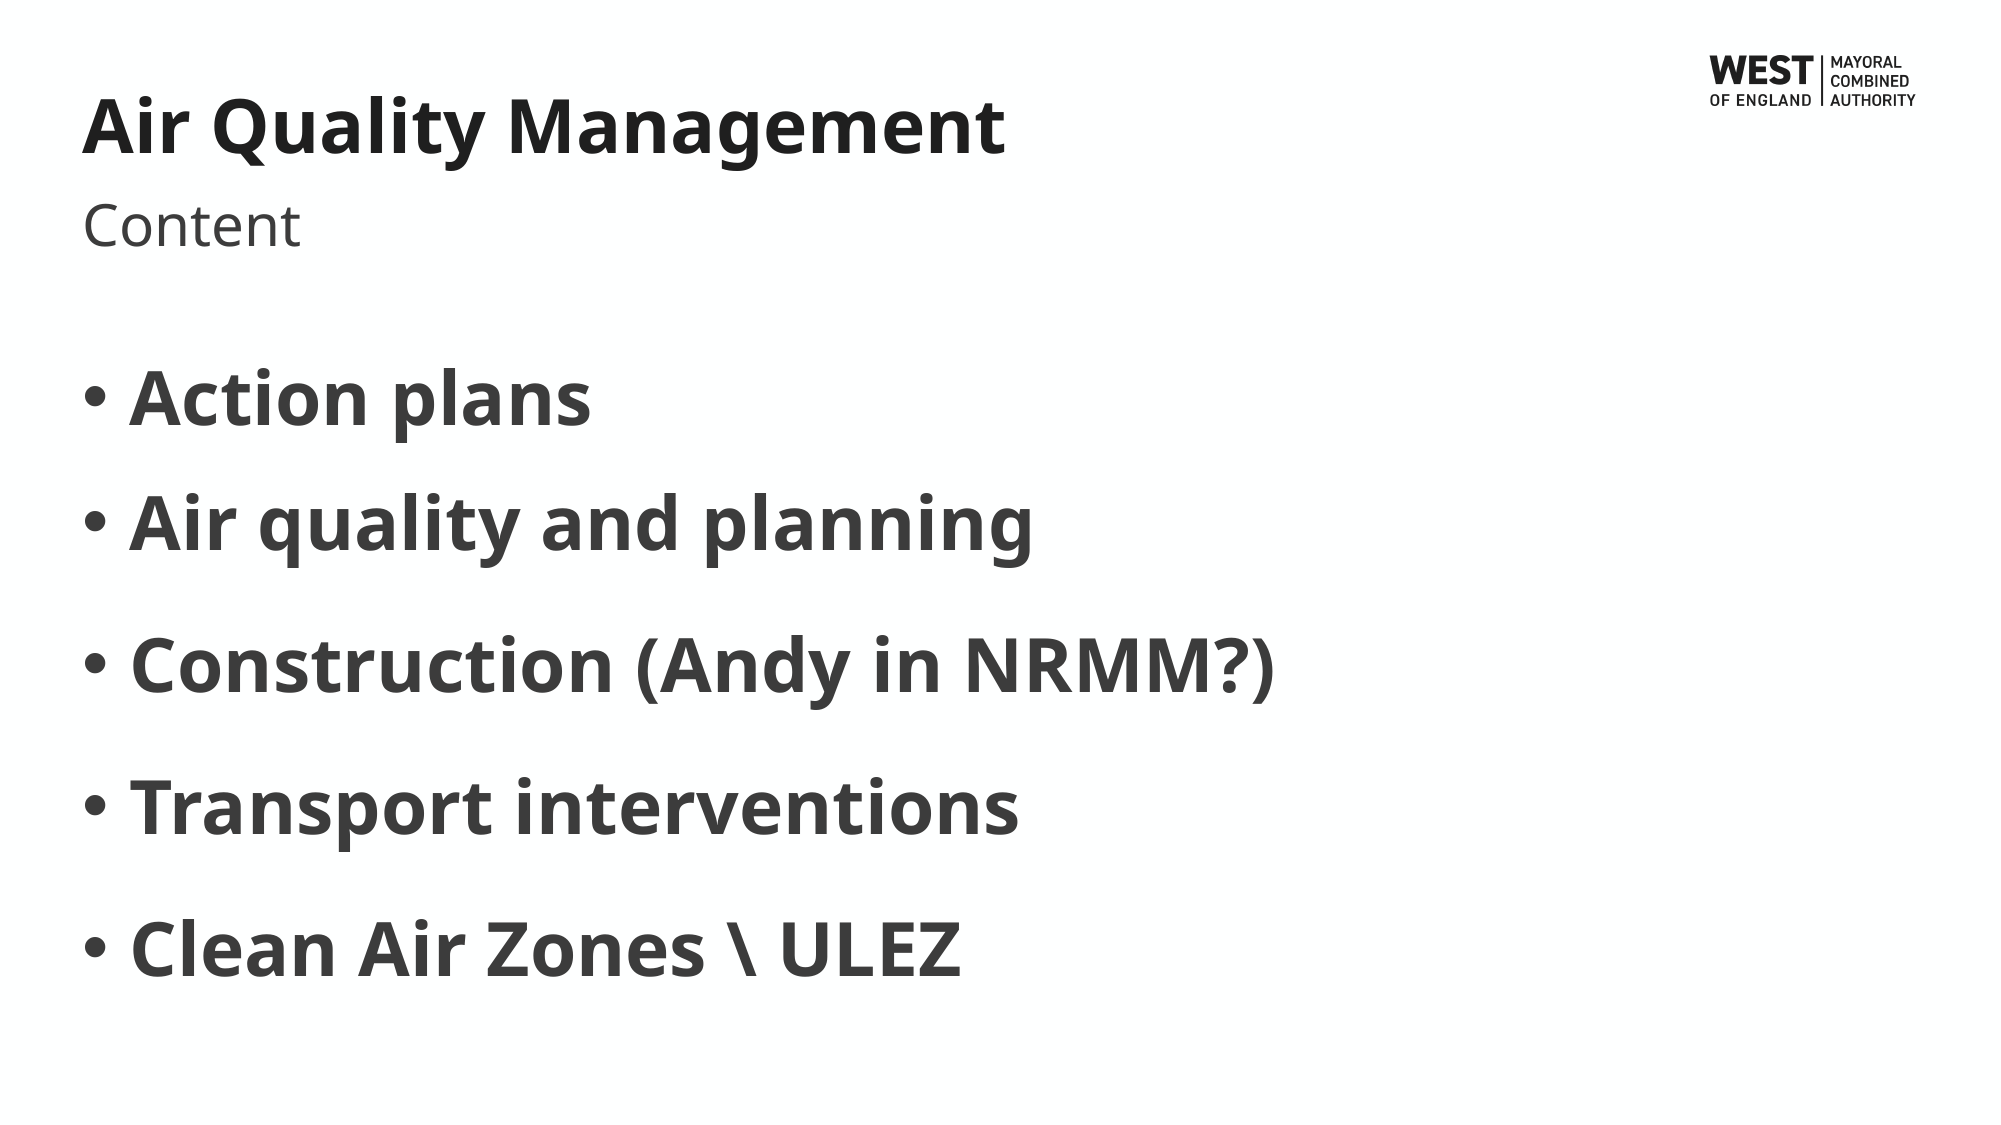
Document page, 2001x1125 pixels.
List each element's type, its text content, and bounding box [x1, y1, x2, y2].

title Air Quality Management [67, 70, 1937, 188]
picture [1709, 55, 1916, 70]
list Content [67, 188, 1937, 269]
list Action plans Air quality and planning Construction (Andy in NRMM?) Transport interventions Clean Air Zones \ ULEZ [67, 328, 1937, 1043]
